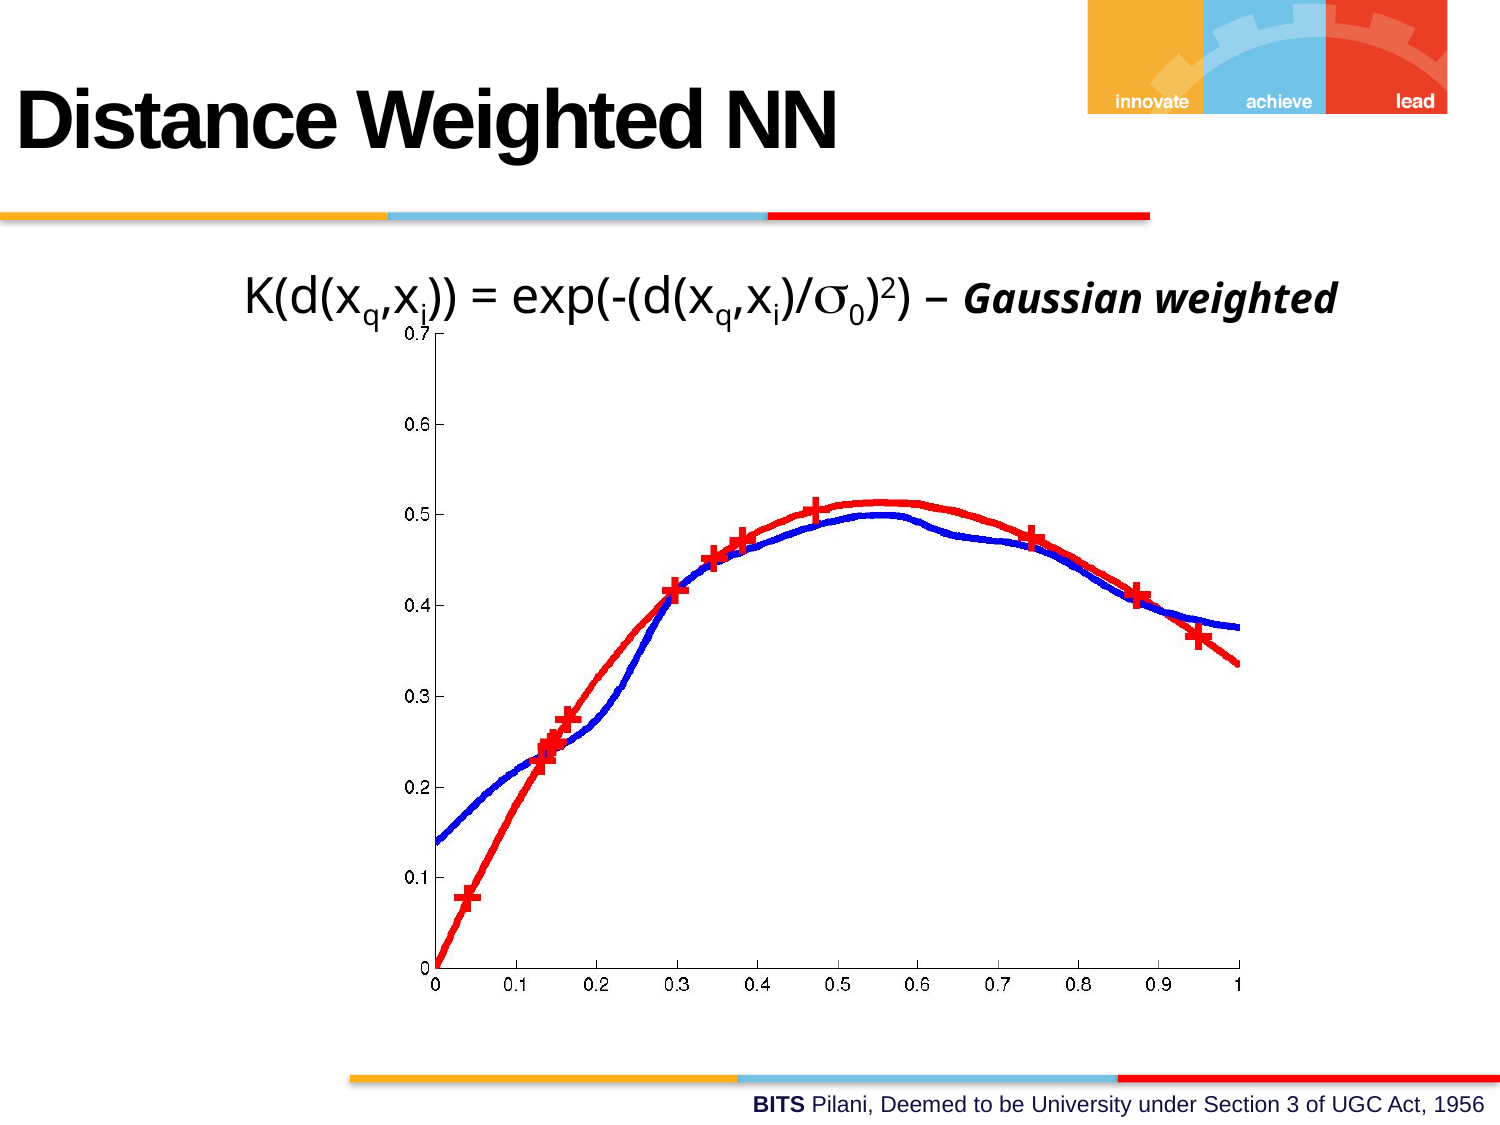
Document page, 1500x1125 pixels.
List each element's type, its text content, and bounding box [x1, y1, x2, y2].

picture [299, 274, 1338, 1055]
title Distance Weighted NN [0, 45, 1005, 185]
text_box K(d(xq,xi)) = exp(-(d(xq,xi)/0)2) – Gaussian weighted [229, 247, 1364, 339]
picture [1087, 0, 1448, 114]
